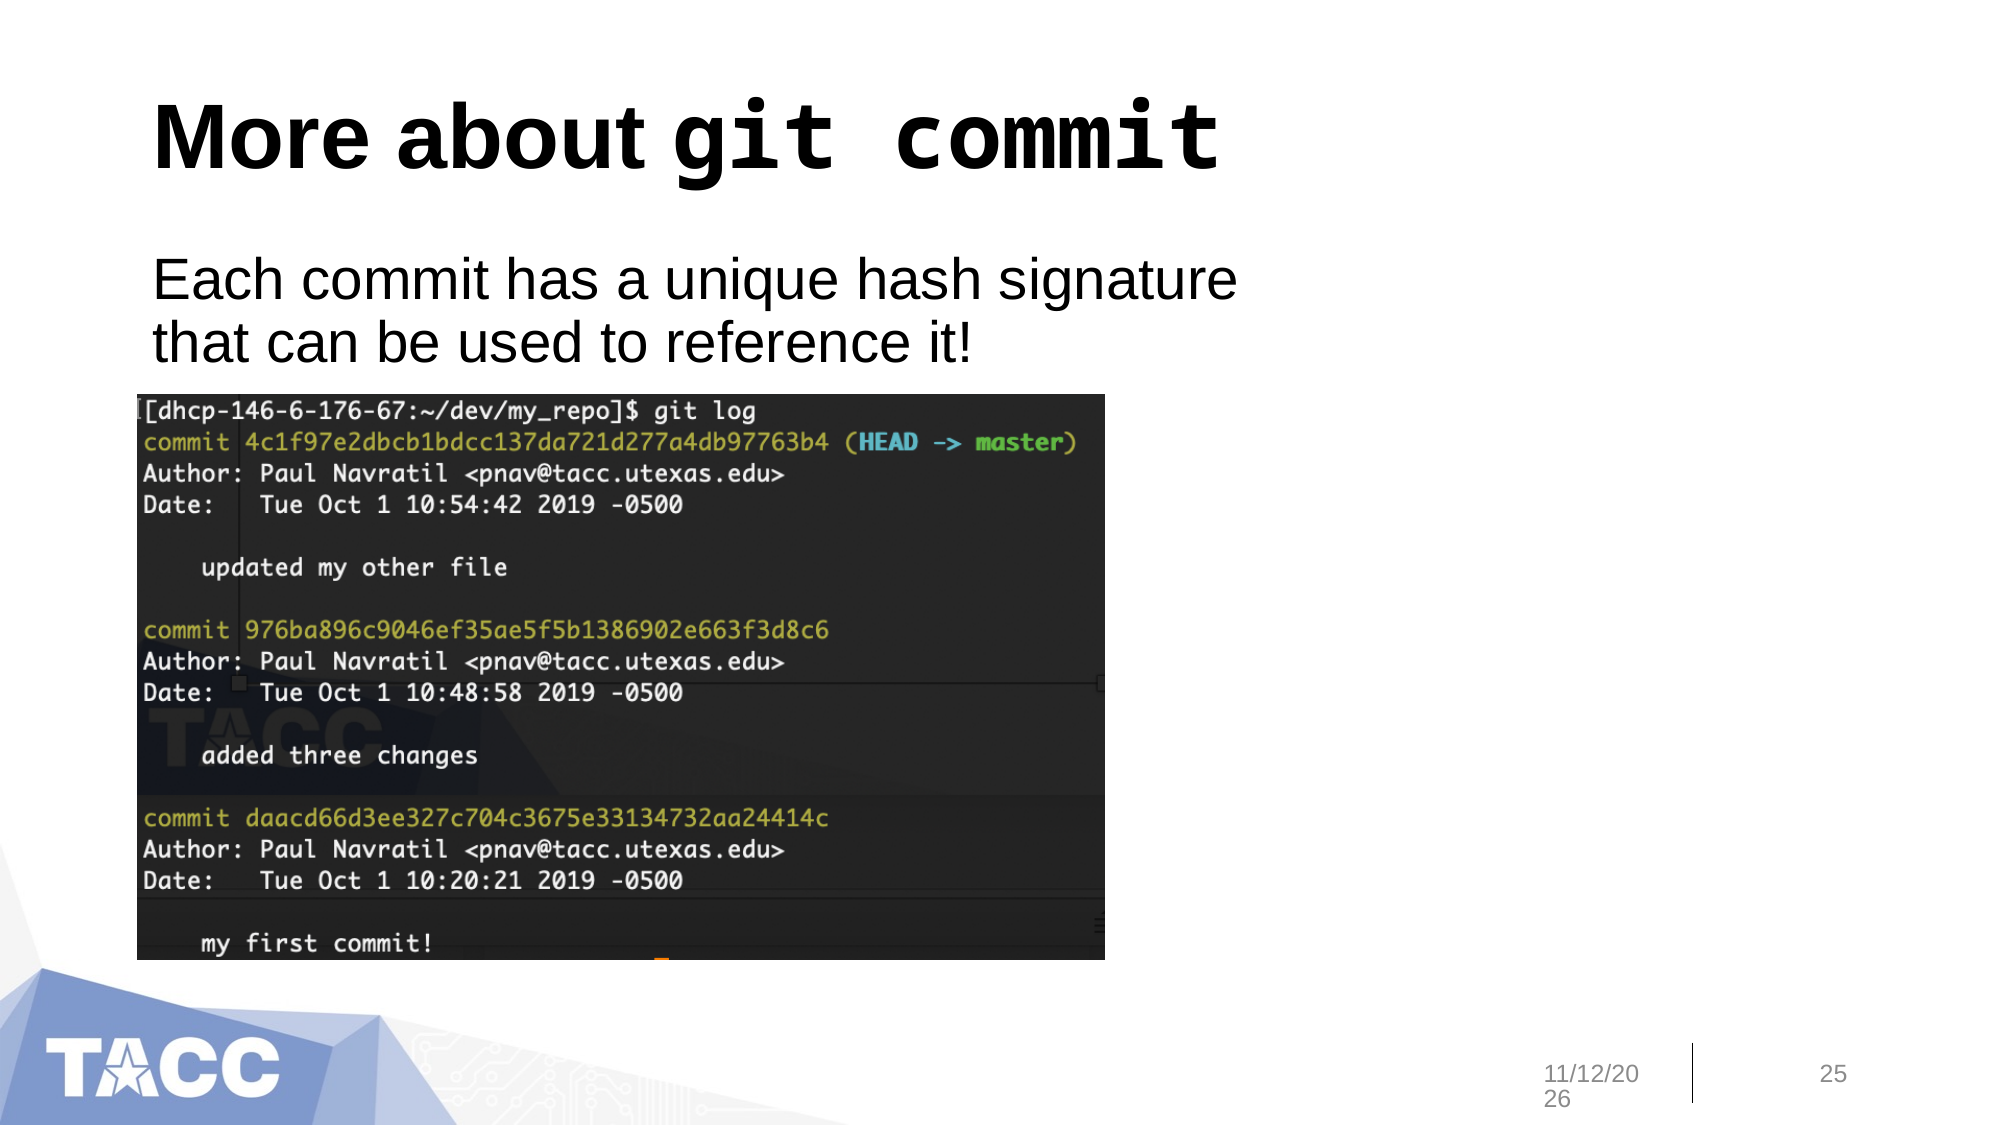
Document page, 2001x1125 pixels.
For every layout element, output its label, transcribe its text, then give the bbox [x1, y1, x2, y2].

list Each commit has a unique hash signature that can be used to reference it! [137, 241, 1863, 1077]
picture [0, 0, 2001, 1125]
slide_number 25 [1733, 1042, 1863, 1103]
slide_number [1528, 1042, 1658, 1103]
title More about git commit [137, 59, 1863, 219]
